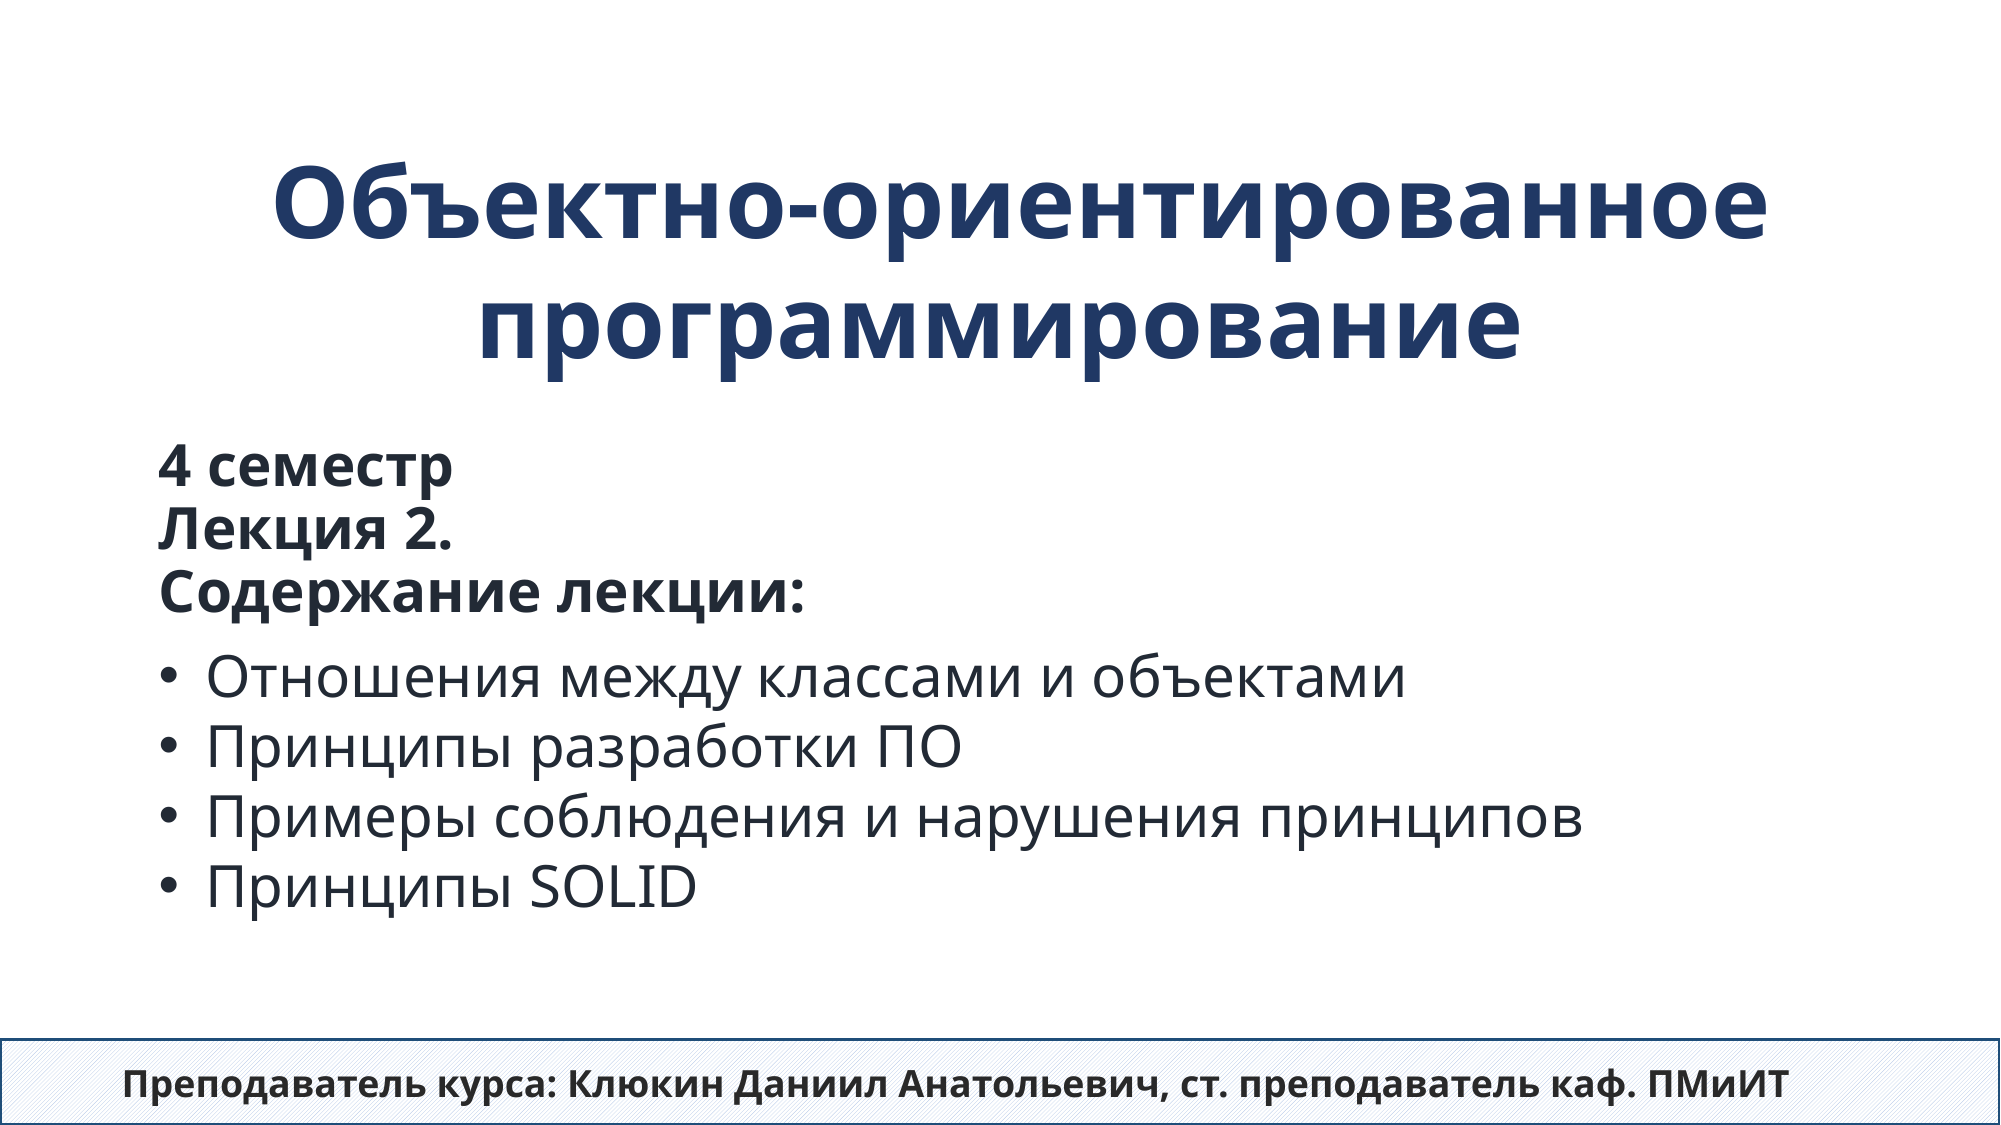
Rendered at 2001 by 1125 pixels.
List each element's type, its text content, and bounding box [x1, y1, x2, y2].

text_box Преподаватель курса: Клюкин Даниил Анатольевич, ст. преподаватель каф. ПМиИТ [0, 1039, 2000, 1125]
title 4 семестр Лекция 2. Содержание лекции: [143, 411, 1895, 632]
text_box Объектно-ориентированное программирование [0, 131, 2000, 387]
text_box Отношения между классами и объектами Принципы разработки ПО Примеры соблюдения и нарушения принципов Принципы SOLID [143, 632, 1955, 927]
